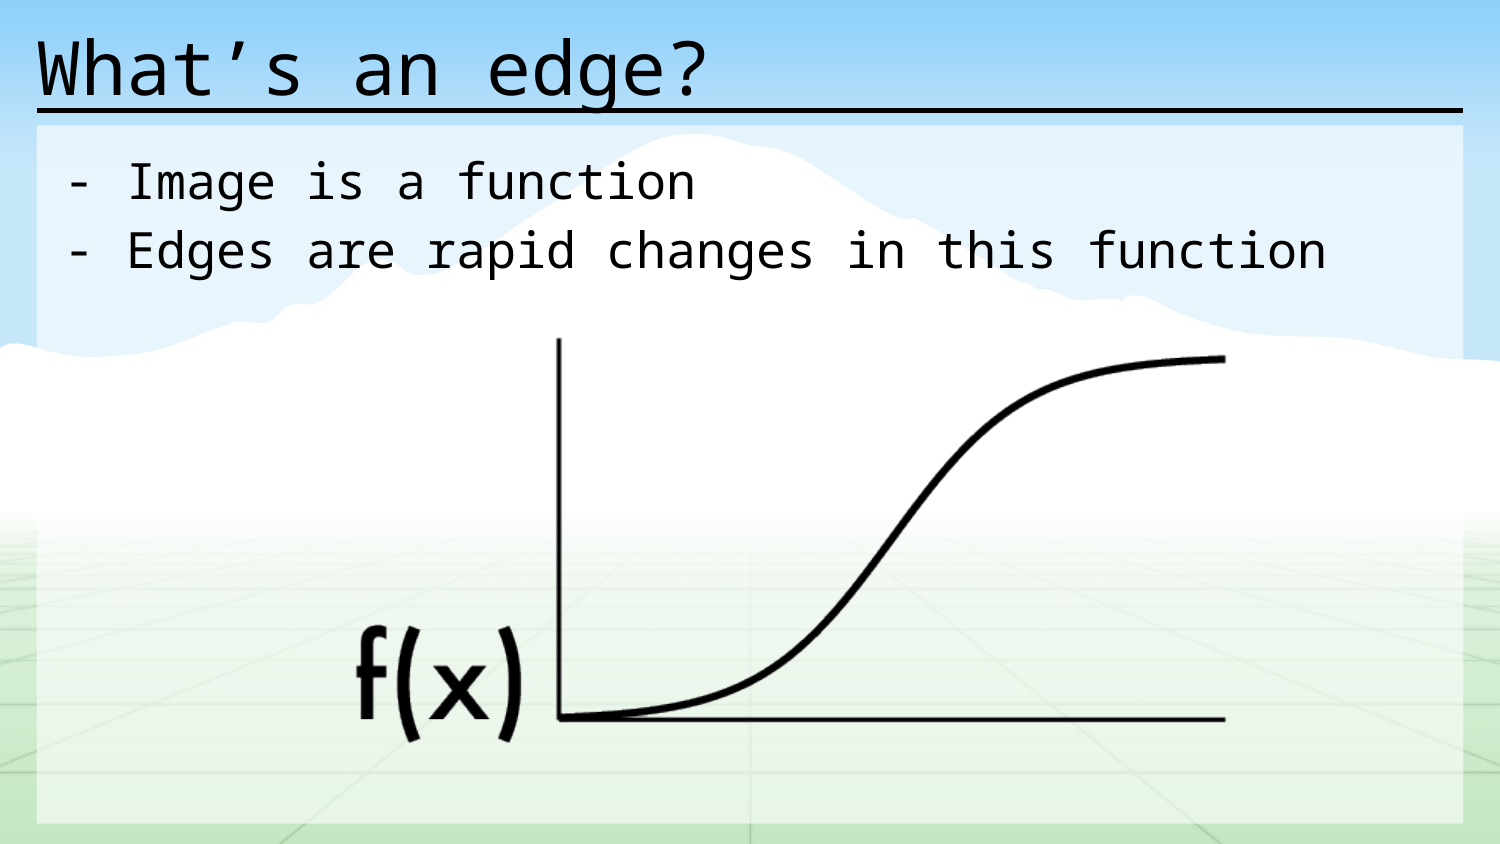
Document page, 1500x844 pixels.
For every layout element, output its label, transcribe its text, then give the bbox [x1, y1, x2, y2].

picture [0, 0, 1500, 844]
list Image is a function Edges are rapid changes in this function [36, 125, 1464, 824]
title What’s an edge? [20, 31, 1479, 126]
